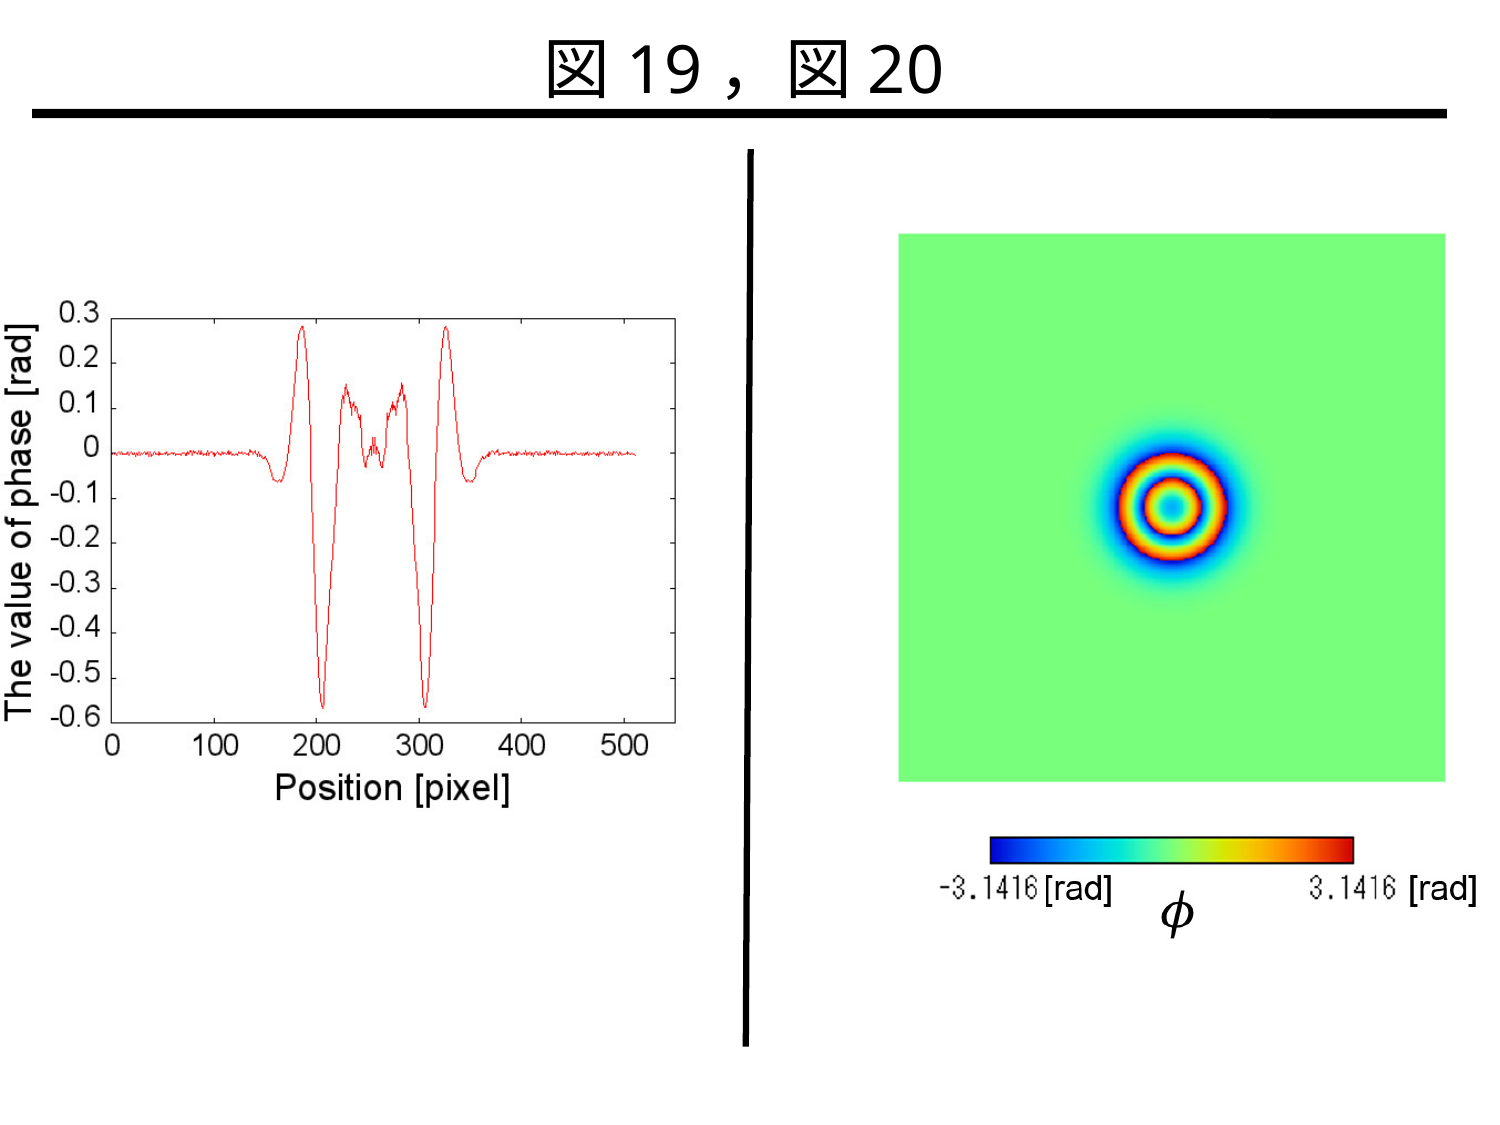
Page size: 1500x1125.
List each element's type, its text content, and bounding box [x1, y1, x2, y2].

picture [0, 296, 709, 829]
text_box 図19，図20 [528, 19, 960, 114]
picture [843, 178, 1500, 947]
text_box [745, 148, 751, 1047]
